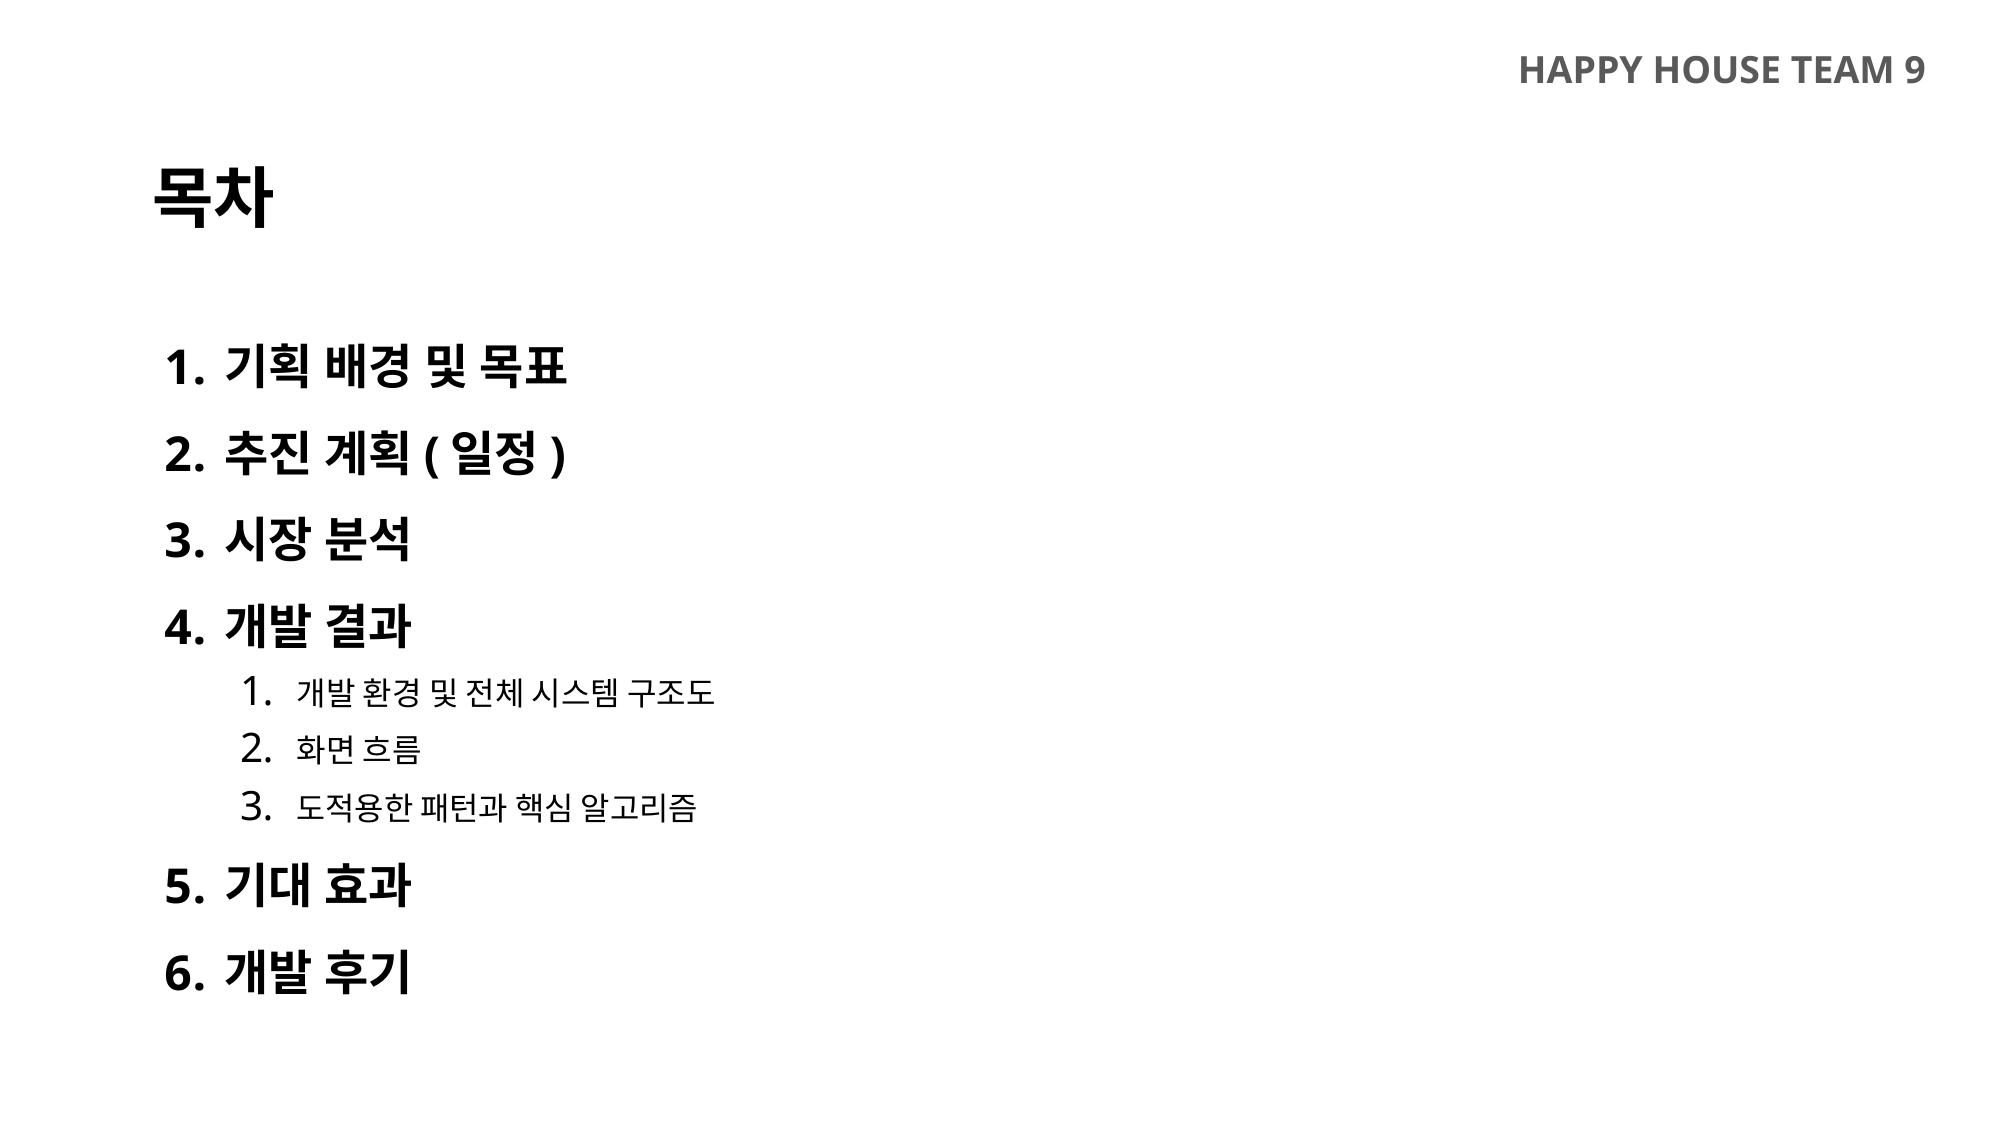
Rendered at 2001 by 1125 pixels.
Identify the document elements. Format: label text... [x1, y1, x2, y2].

text_box 목차 [137, 72, 1418, 263]
list 기획 배경 및 목표 추진 계획(일정) 시장 분석 개발 결과 개발 환경 및 전체 시스템 구조도 화면 흐름 도적용한 패턴과 핵심 알고리즘 기대 효과 개발 후기 [137, 299, 1863, 1014]
text_box HAPPY HOUSE TEAM 9 [1502, 13, 1983, 86]
